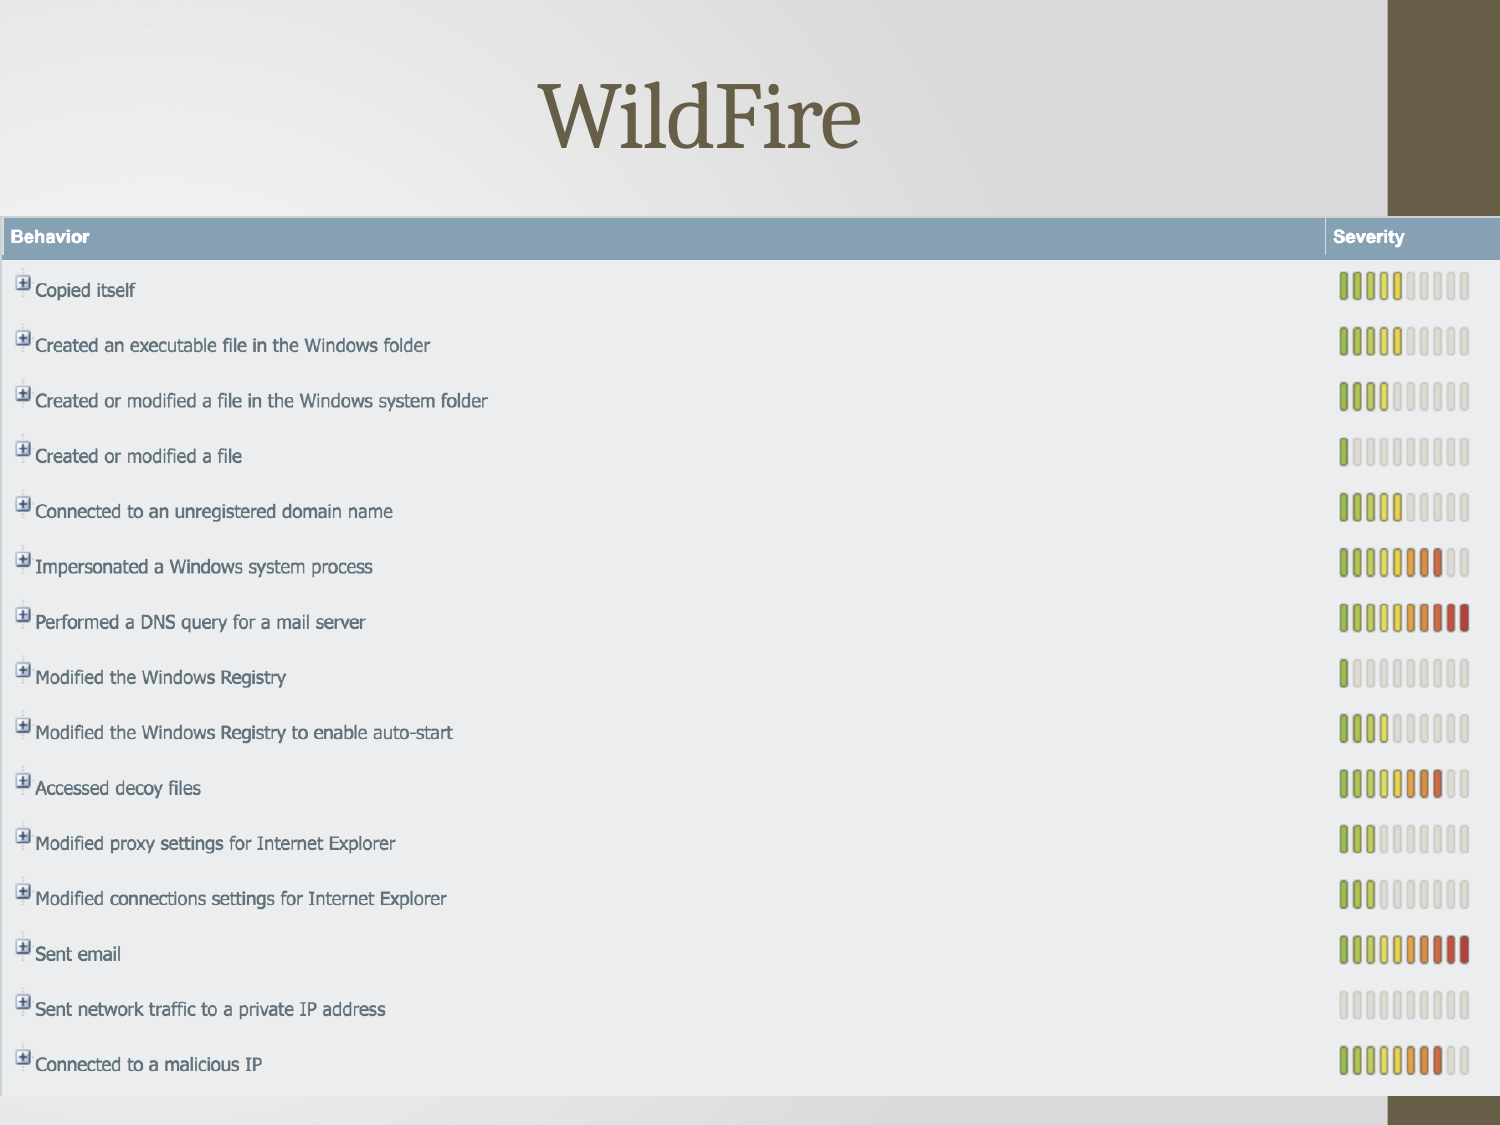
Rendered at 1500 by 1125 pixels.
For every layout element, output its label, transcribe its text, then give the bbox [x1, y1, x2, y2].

title WildFire [75, 45, 1325, 208]
picture [0, 216, 1500, 1097]
